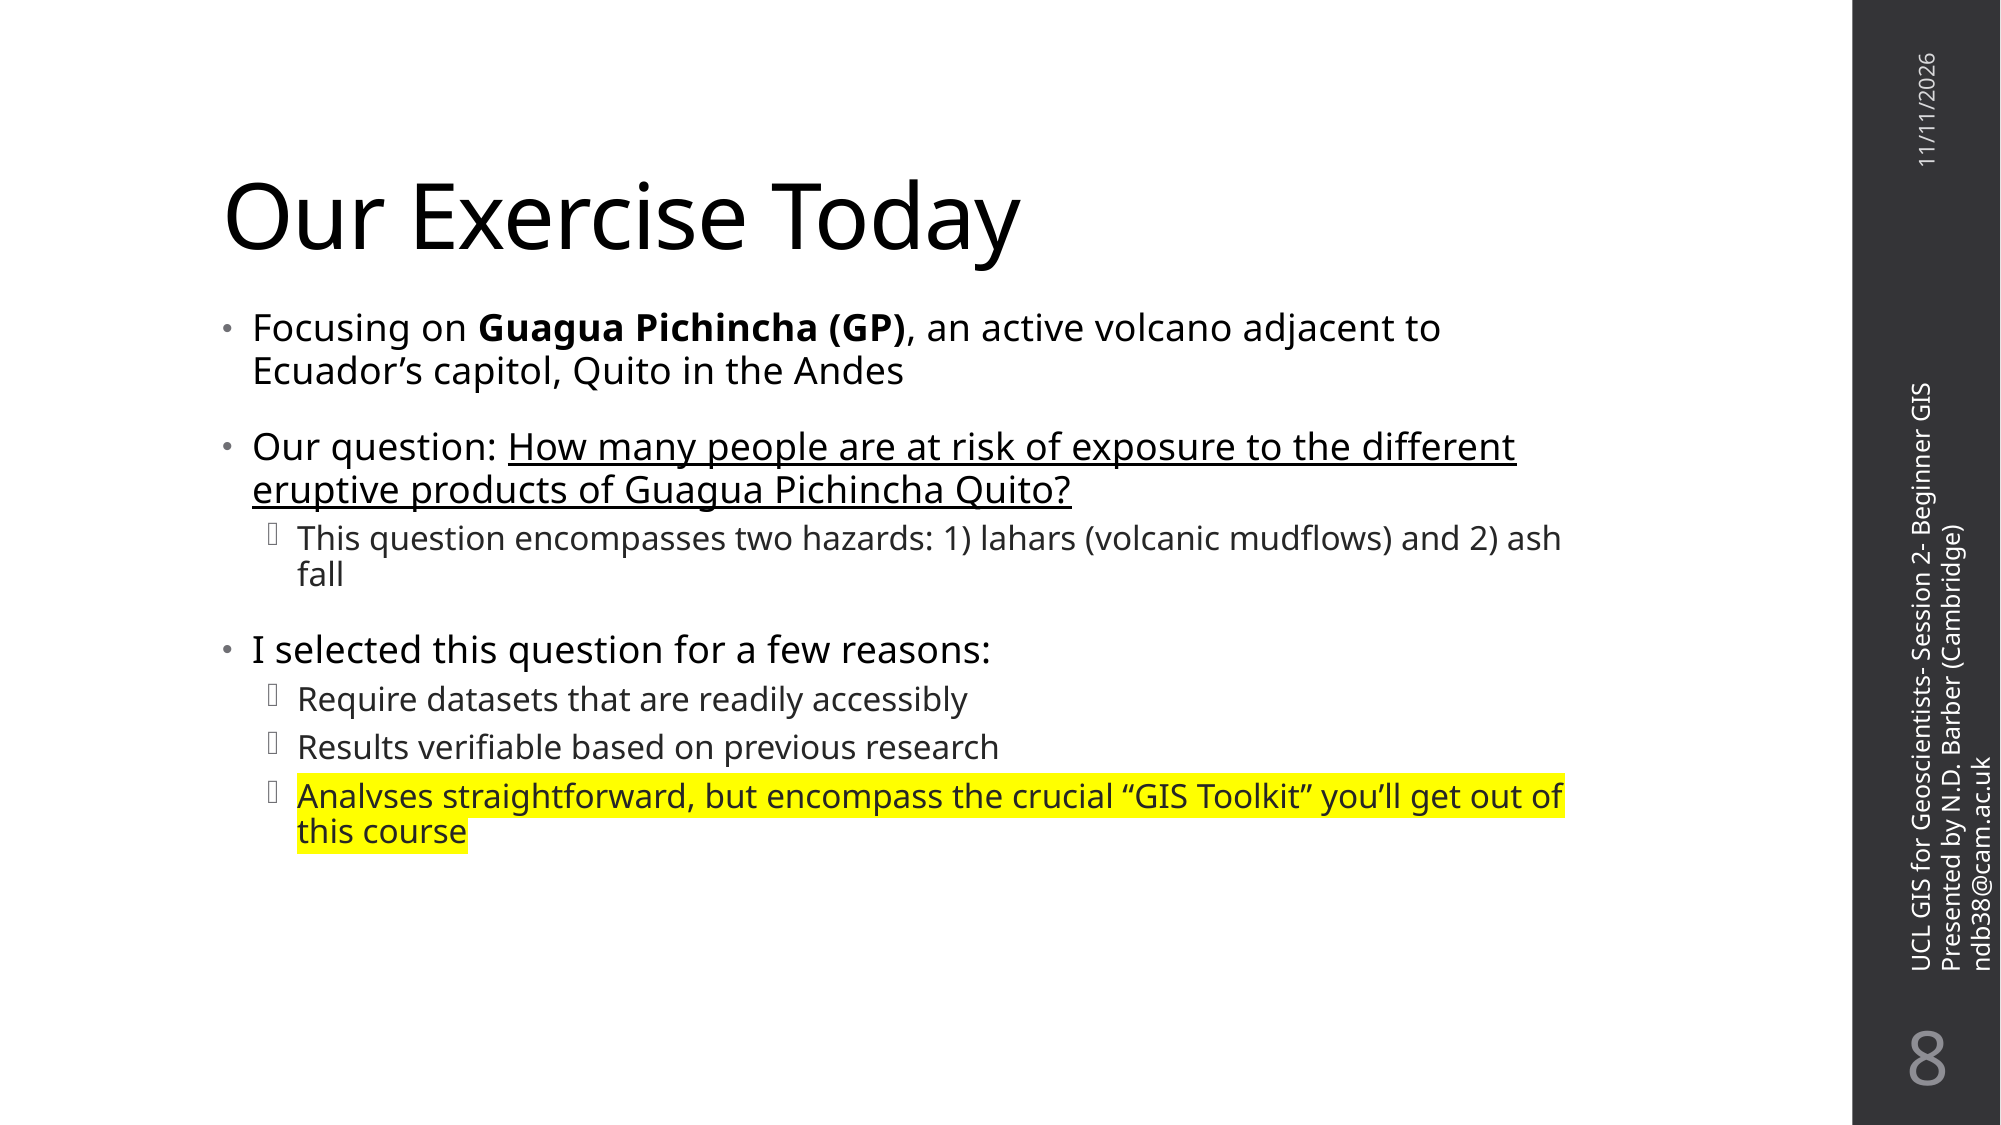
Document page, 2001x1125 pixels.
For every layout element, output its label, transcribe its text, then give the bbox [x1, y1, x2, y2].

slide_number 7 [1852, 1012, 2000, 1110]
footer UCL GIS for Geoscientists- Session 2- Beginner GIS Presented by N.D. Barber (Cambridge) ndb38@cam.ac.uk [1897, 300, 1958, 988]
title Our Exercise Today [206, 60, 1797, 278]
list Focusing on Guagua Pichincha (GP), an active volcano adjacent to Ecuador’s capitol, Quito in the Andes Our question: How many people are at risk of exposure to the different eruptive products of Guagua Pichincha Quito? This question encompasses two hazards: 1) lahars (volcanic mudflows) and 2) ash fall I selected this question for a few reasons: Require datasets that are readily accessibly Results verifiable based on previous research Analyses straightforward, but encompass the crucial “GIS Toolkit” you’ll get out of this course [206, 299, 1617, 1014]
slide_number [1897, 37, 1958, 300]
